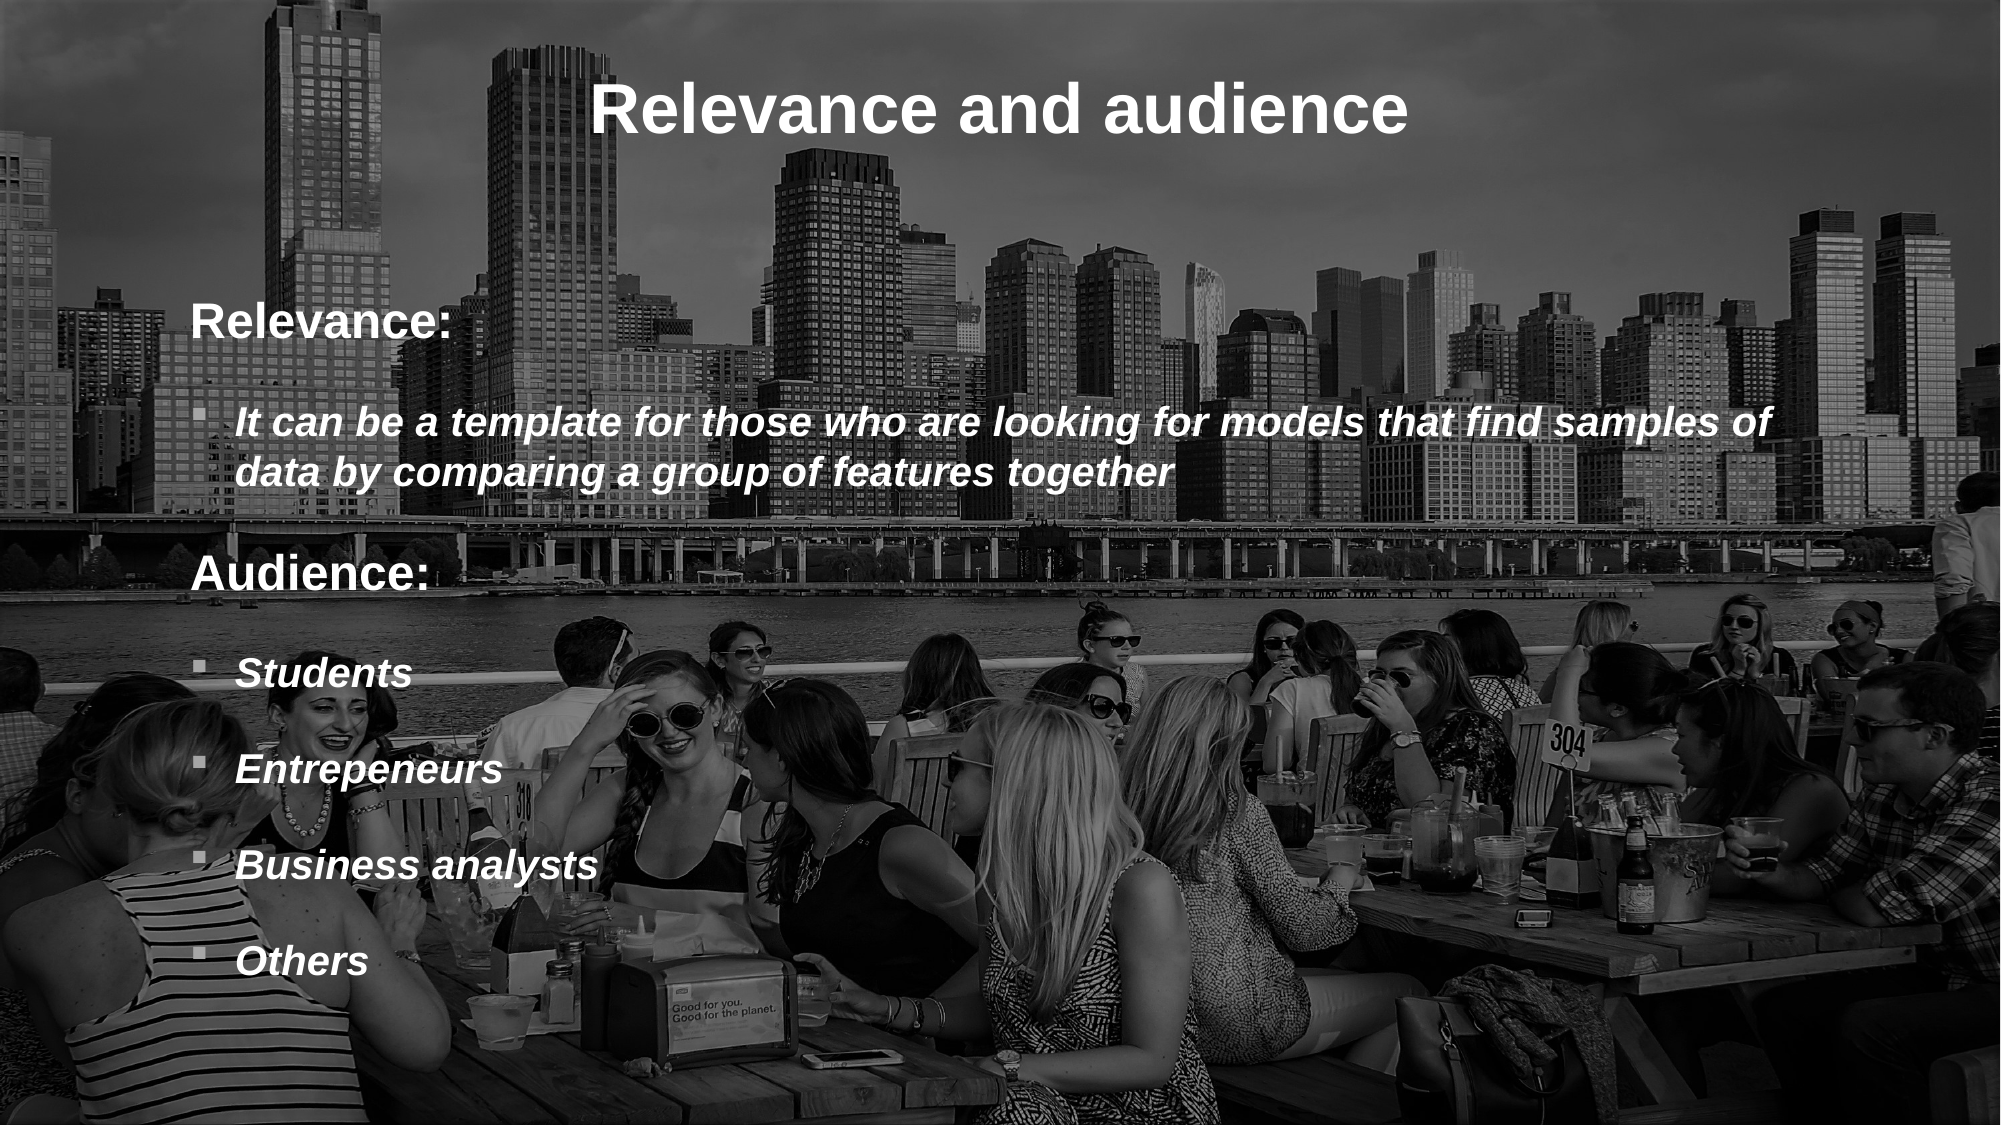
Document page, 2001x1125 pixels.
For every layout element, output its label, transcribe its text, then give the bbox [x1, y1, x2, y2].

title Relevance and audience [174, 20, 1825, 201]
list Relevance: It can be a template for those who are looking for models that find samples of data by comparing a group of features together Audience: Students Entrepeneurs Business analysts Others [174, 281, 1825, 1013]
picture [0, 0, 2001, 1125]
